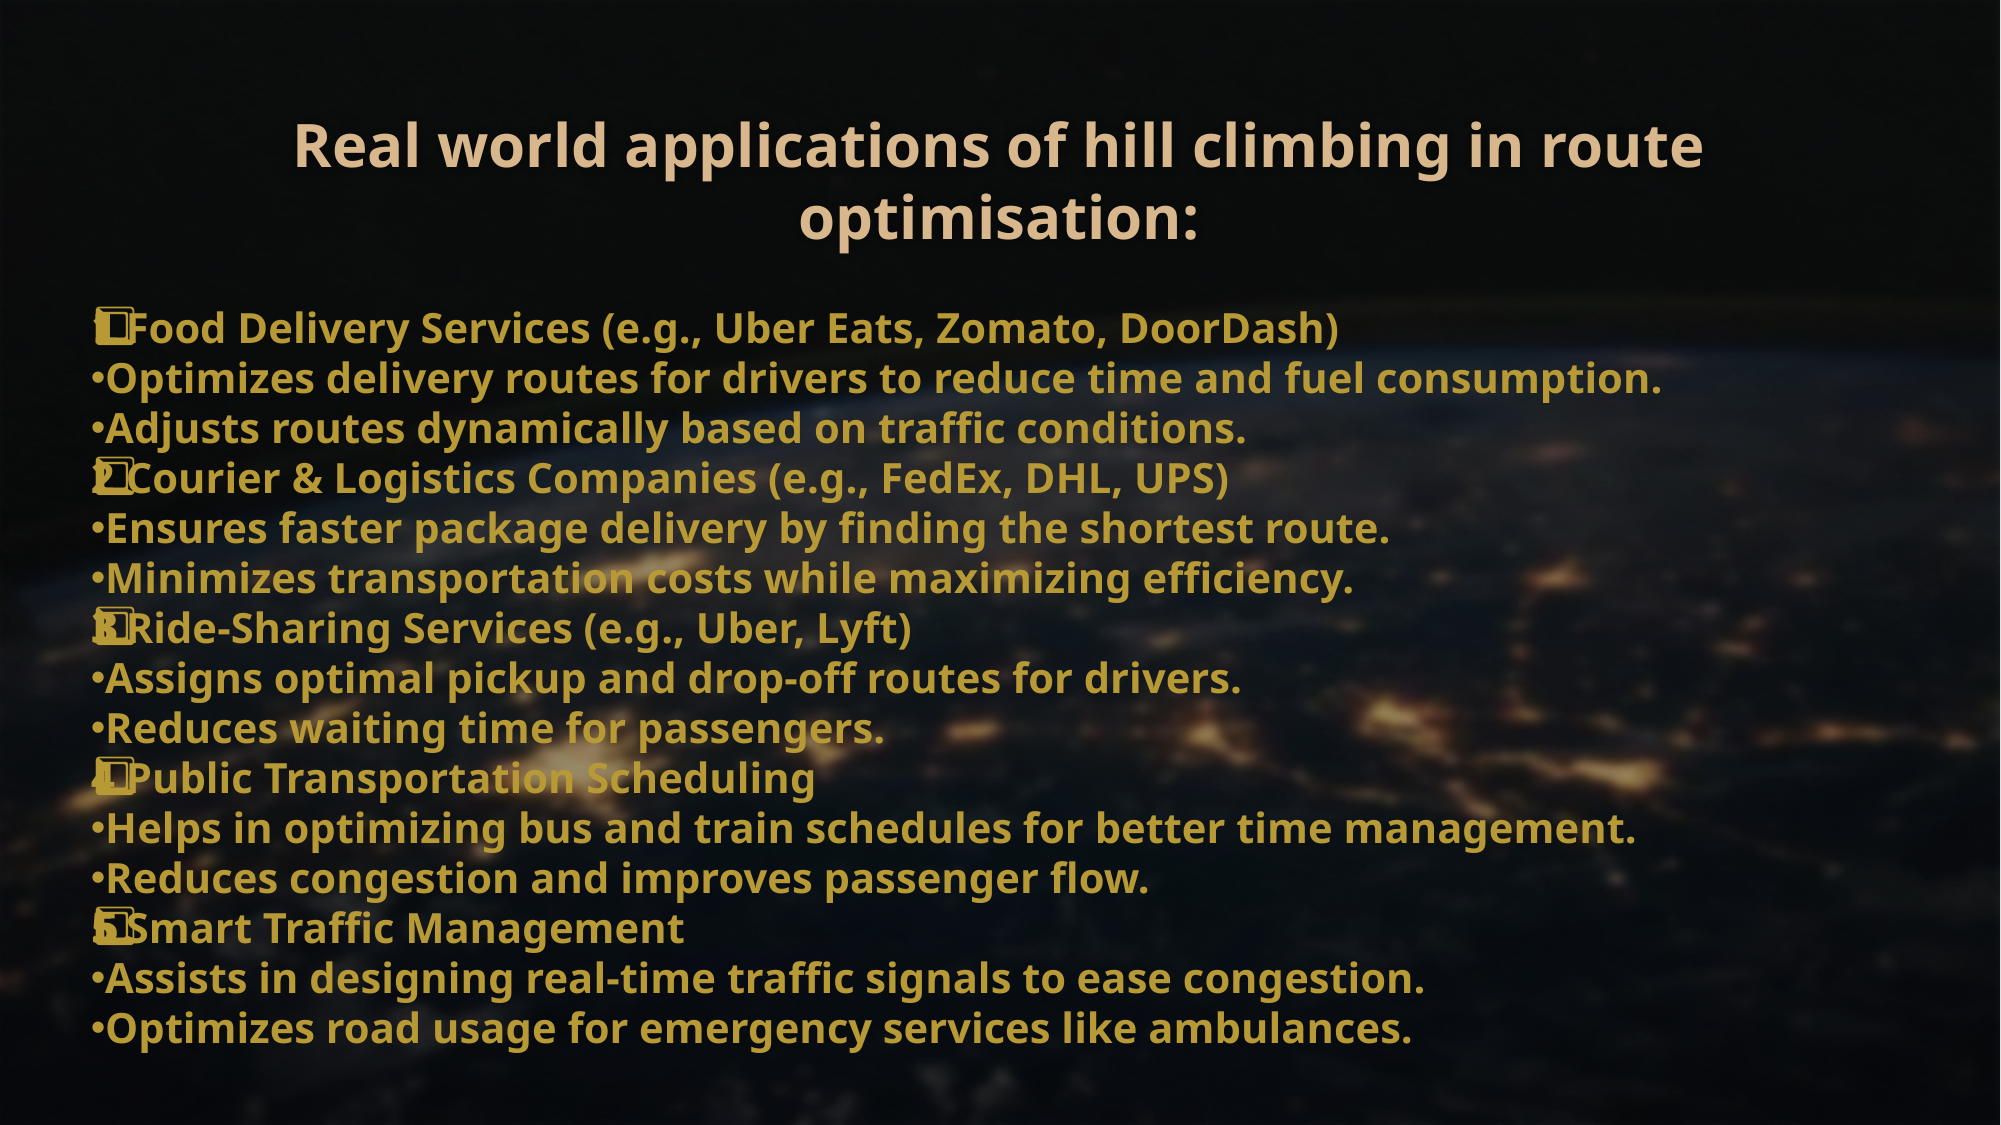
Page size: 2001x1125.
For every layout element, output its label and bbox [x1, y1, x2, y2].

list [0, 0, 2000, 1125]
